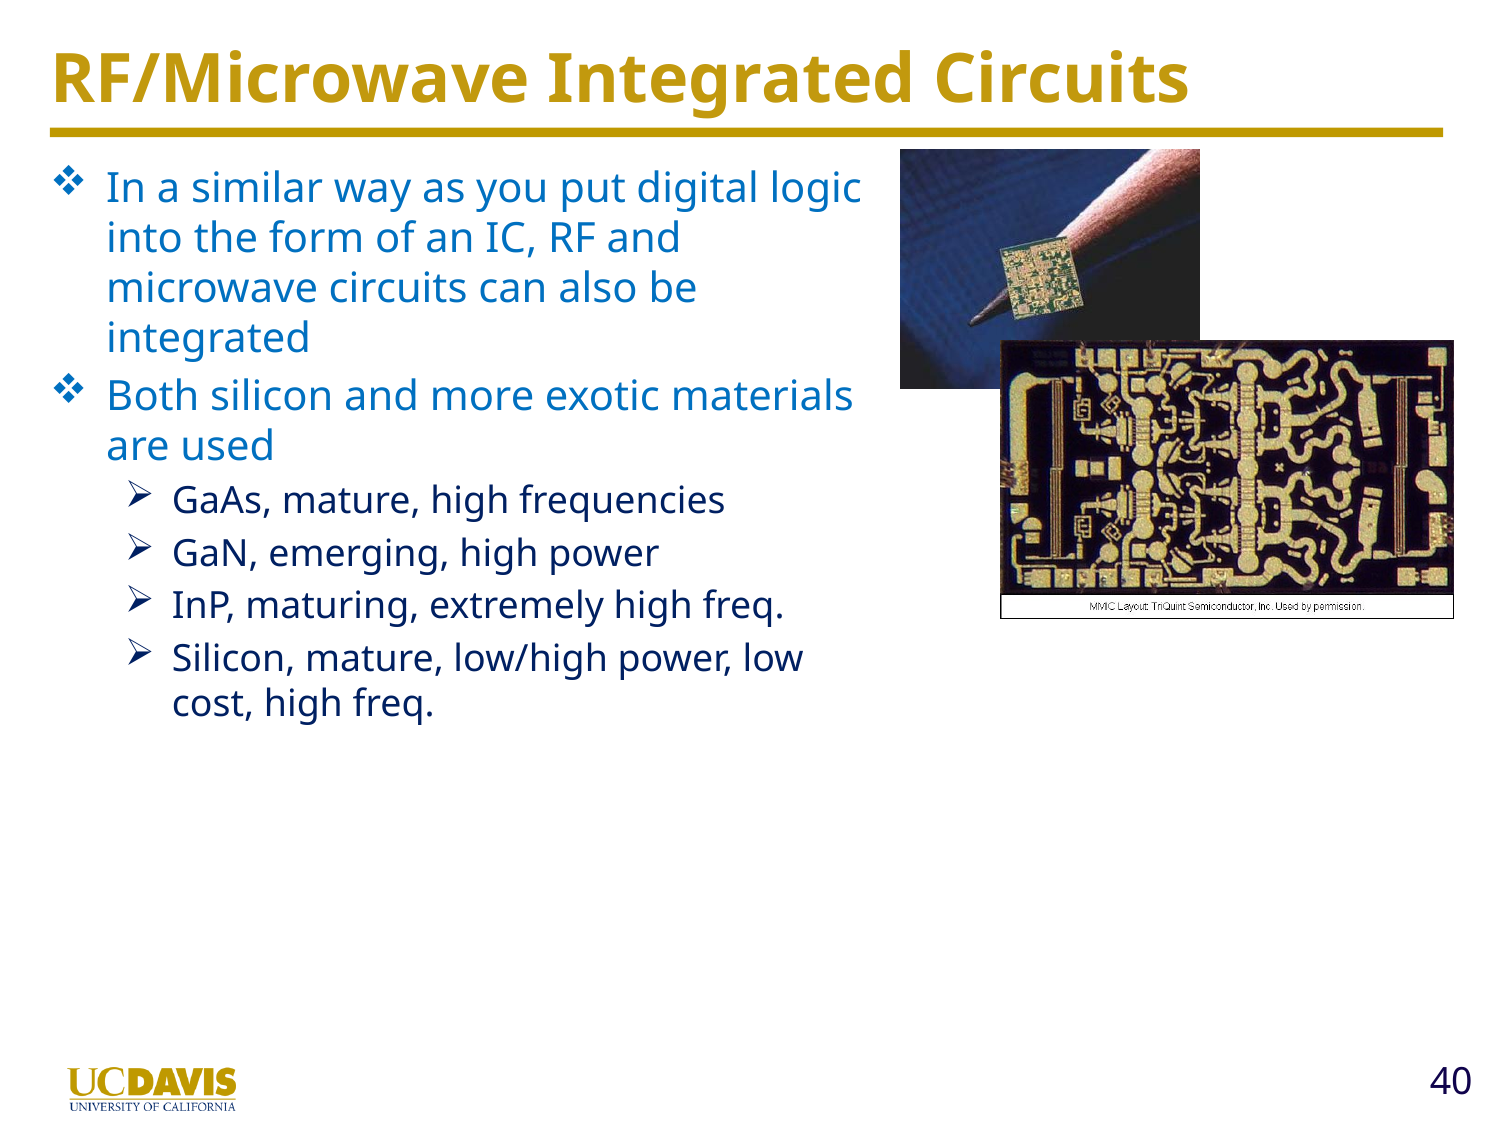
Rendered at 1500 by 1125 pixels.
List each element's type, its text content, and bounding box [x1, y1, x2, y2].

picture [67, 1067, 236, 1111]
picture [899, 149, 1454, 620]
title RF/Microwave Integrated Circuits [49, 0, 1273, 151]
list In a similar way as you put digital logic into the form of an IC, RF and microwave circuits can also be integrated Both silicon and more exotic materials are used GaAs, mature, high frequencies GaN, emerging, high power InP, maturing, extremely high freq. Silicon, mature, low/high power, low cost, high freq. [49, 152, 886, 865]
